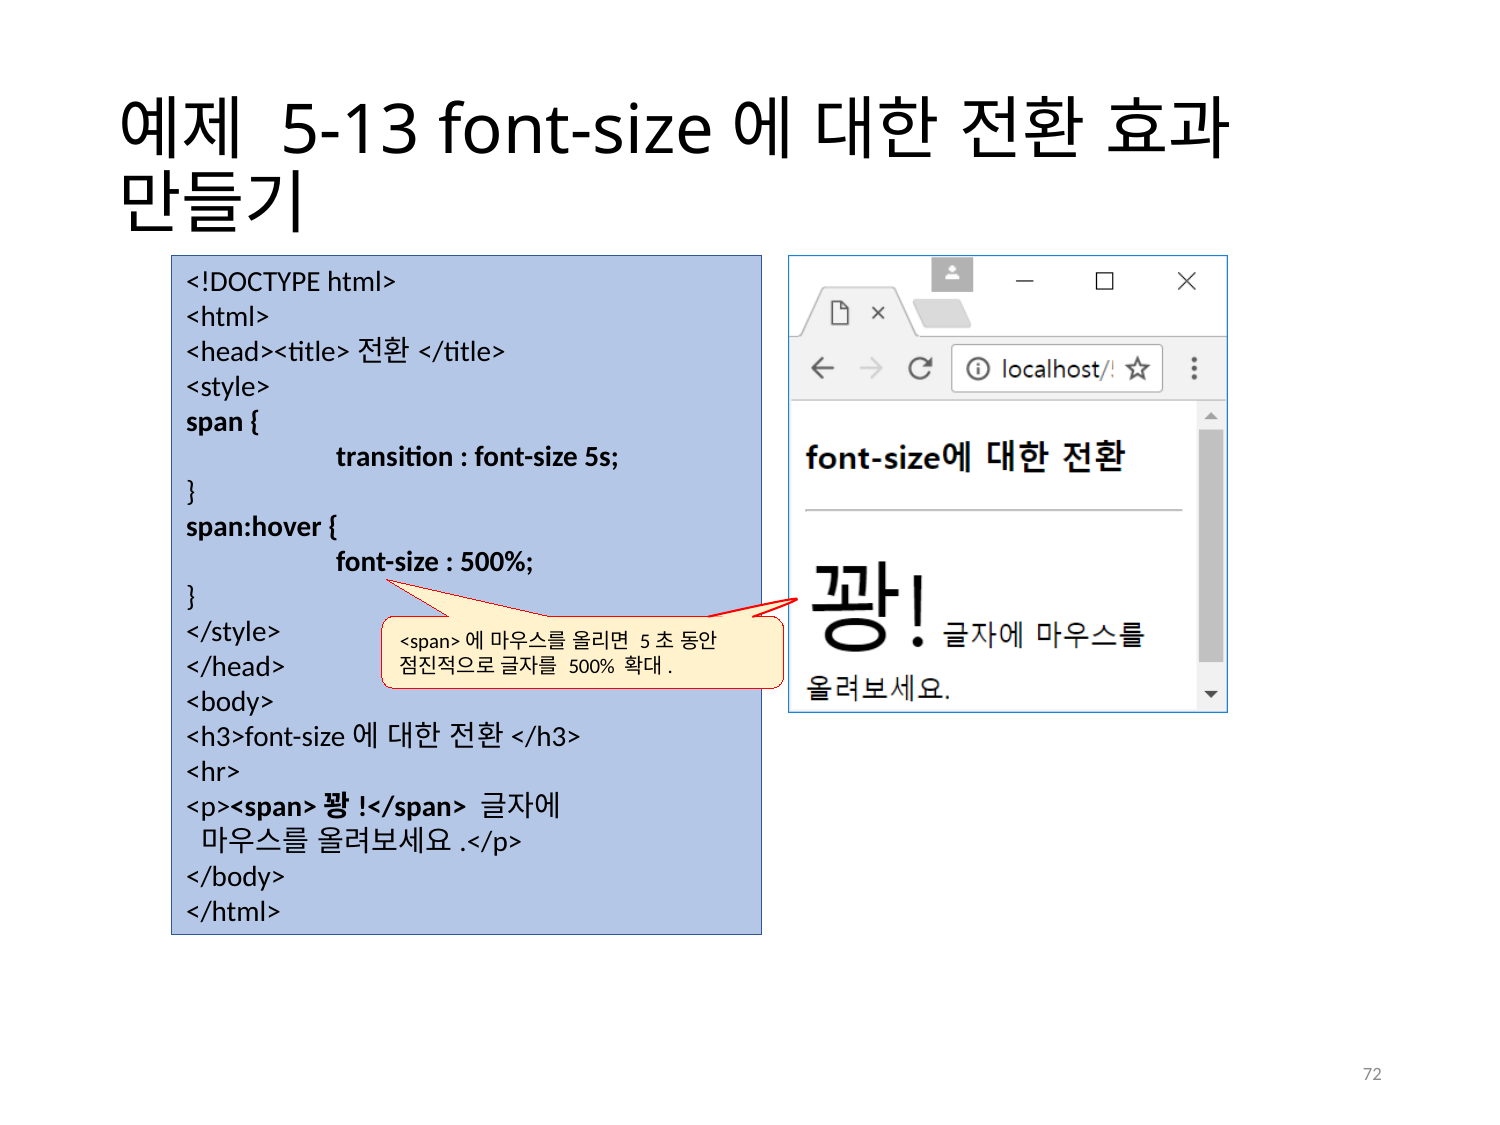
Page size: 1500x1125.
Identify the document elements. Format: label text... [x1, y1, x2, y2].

title 예제 5-13 font-size에 대한 전환 효과 만들기 [103, 59, 1397, 278]
slide_number 72 [1059, 1042, 1397, 1103]
text_box <!DOCTYPE html> <html> <head><title>전환</title> <style> span { transition : font-size 5s; } span:hover { font-size : 500%; } </style> </head> <body> <h3>font-size에 대한 전환</h3> <hr> <p><span>꽝!</span> 글자에 마우스를 올려보세요.</p> </body> </html> [171, 255, 762, 935]
picture [788, 255, 1228, 713]
text_box <span>에 마우스를 올리면 5초 동안 점진적으로 글자를 500% 확대. [381, 579, 784, 689]
text_box [708, 598, 788, 618]
